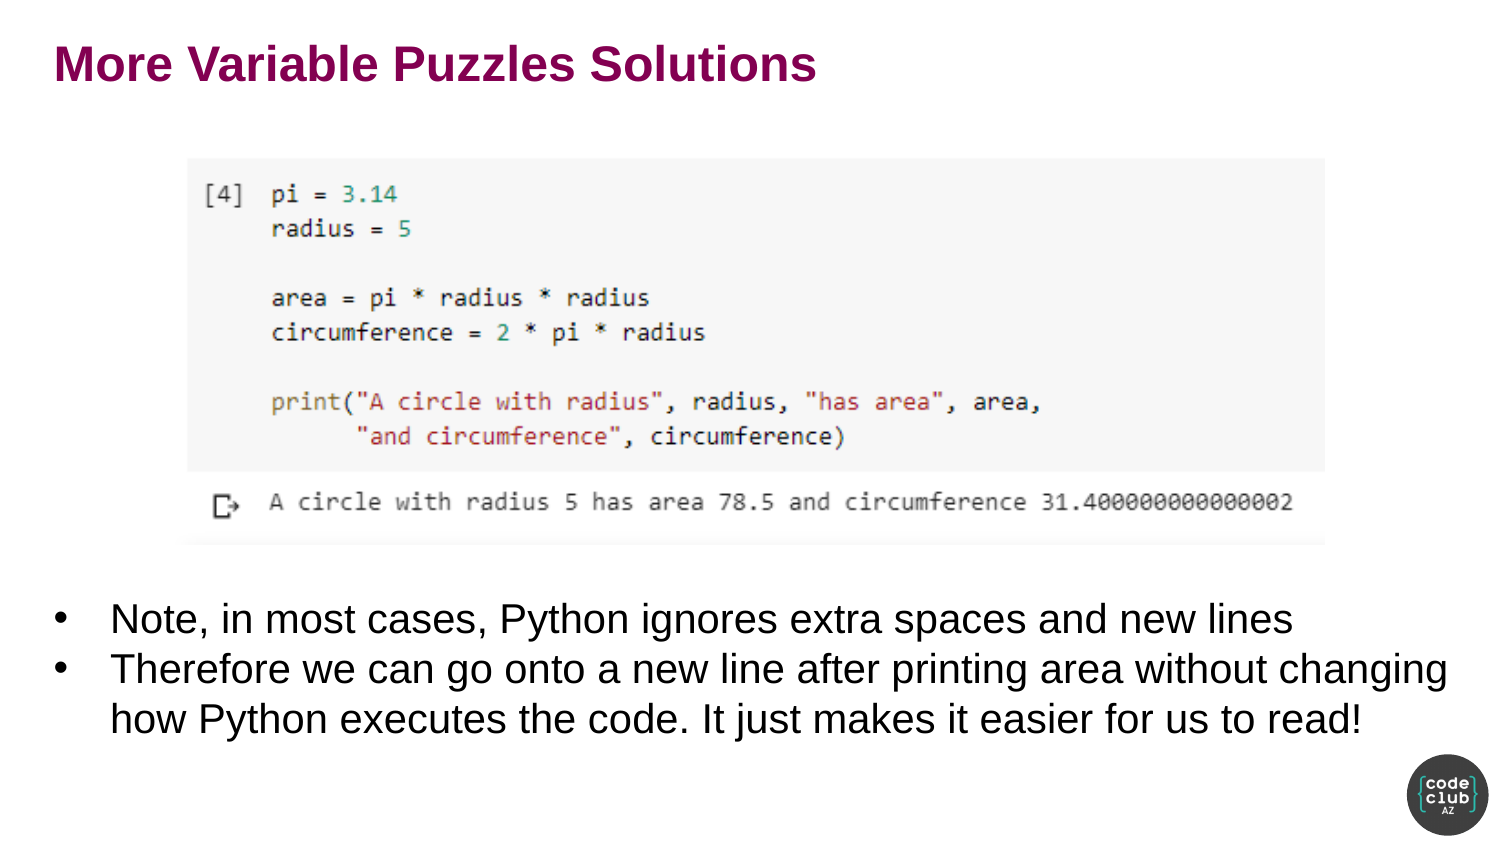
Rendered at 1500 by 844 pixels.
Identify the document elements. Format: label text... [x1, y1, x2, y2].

title More Variable Puzzles Solutions [38, 23, 1398, 107]
text_box Note, in most cases, Python ignores extra spaces and new lines Therefore we can go onto a new line after printing area without changing how Python executes the code. It just makes it easier for us to read! [38, 584, 1466, 836]
picture [1406, 753, 1489, 836]
picture [175, 145, 1325, 546]
